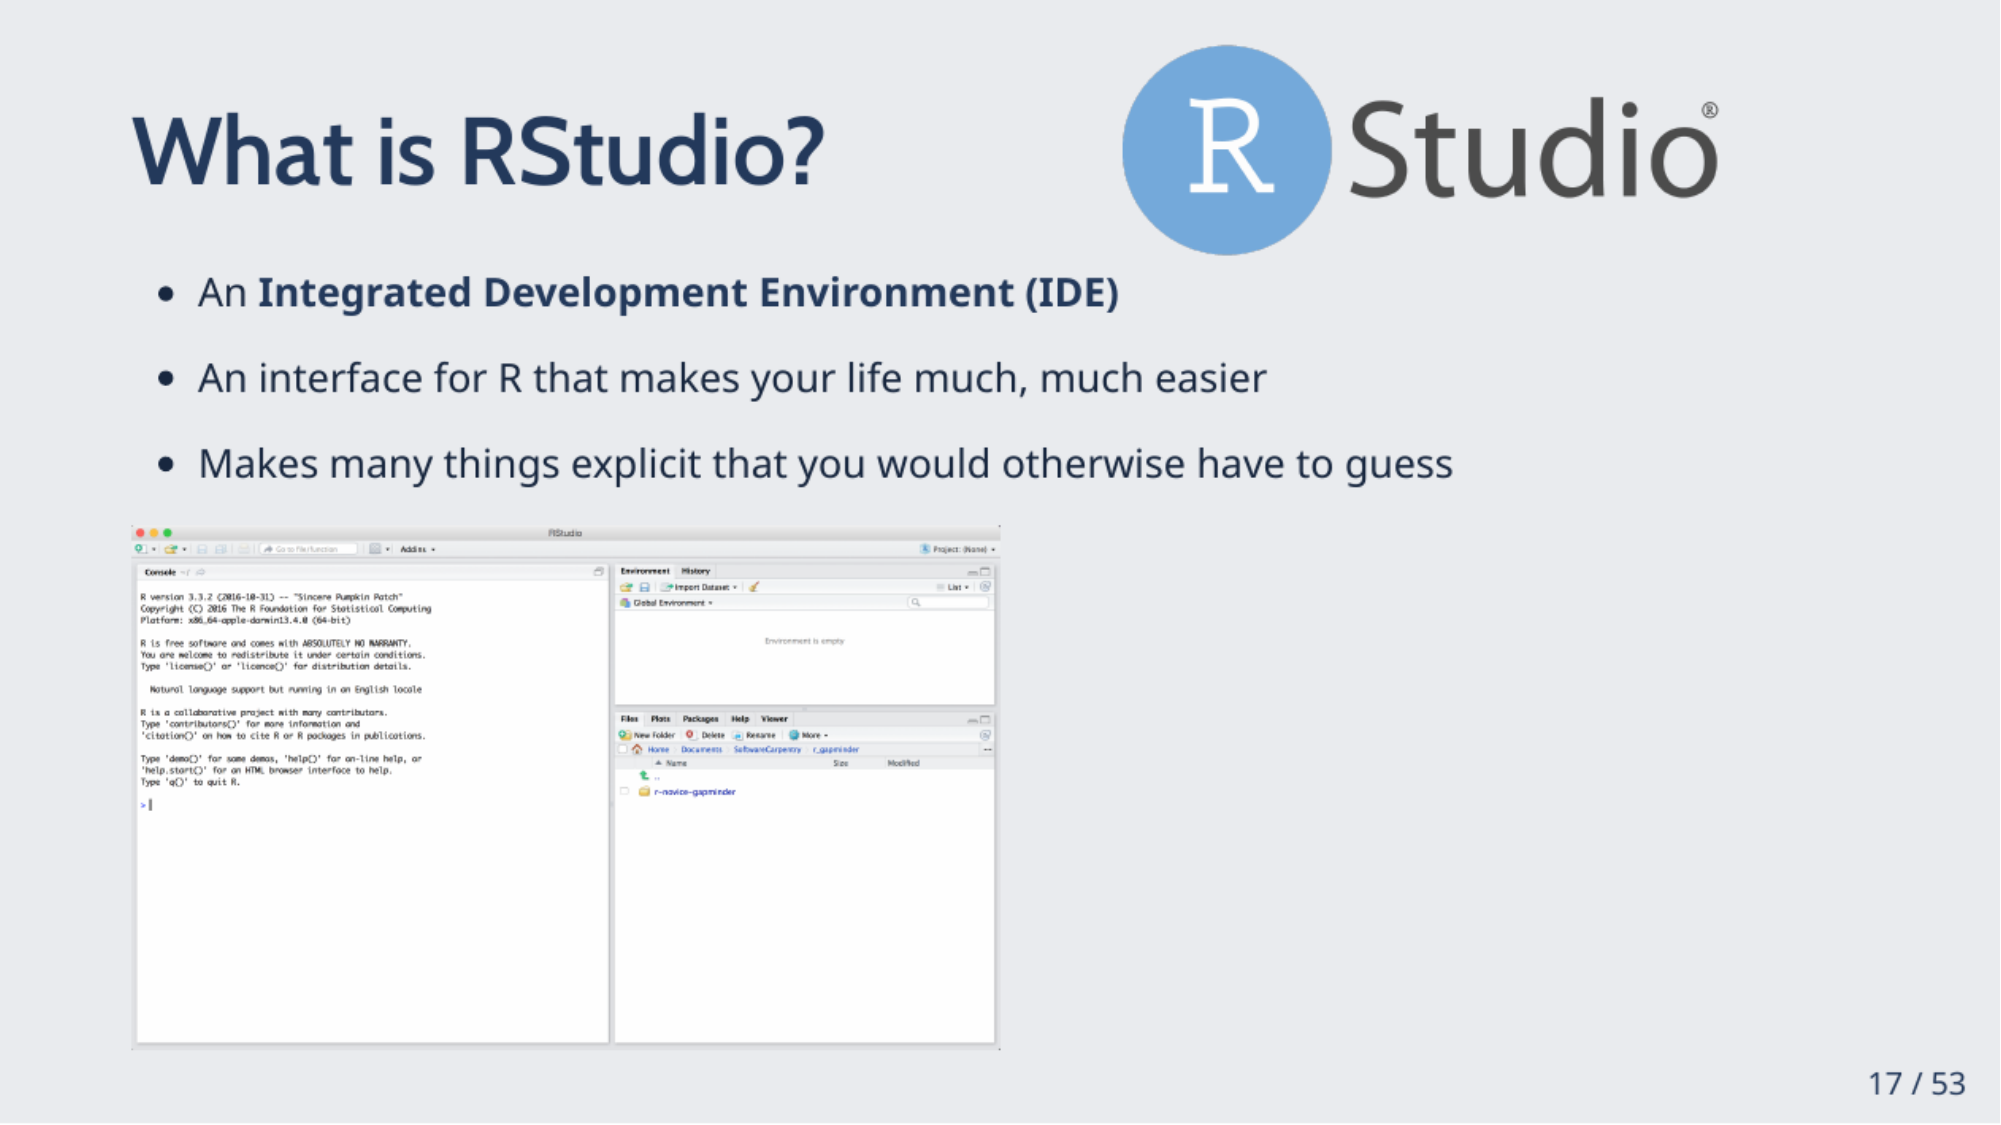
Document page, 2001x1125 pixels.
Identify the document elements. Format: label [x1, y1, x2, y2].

list [0, 0, 2000, 1125]
